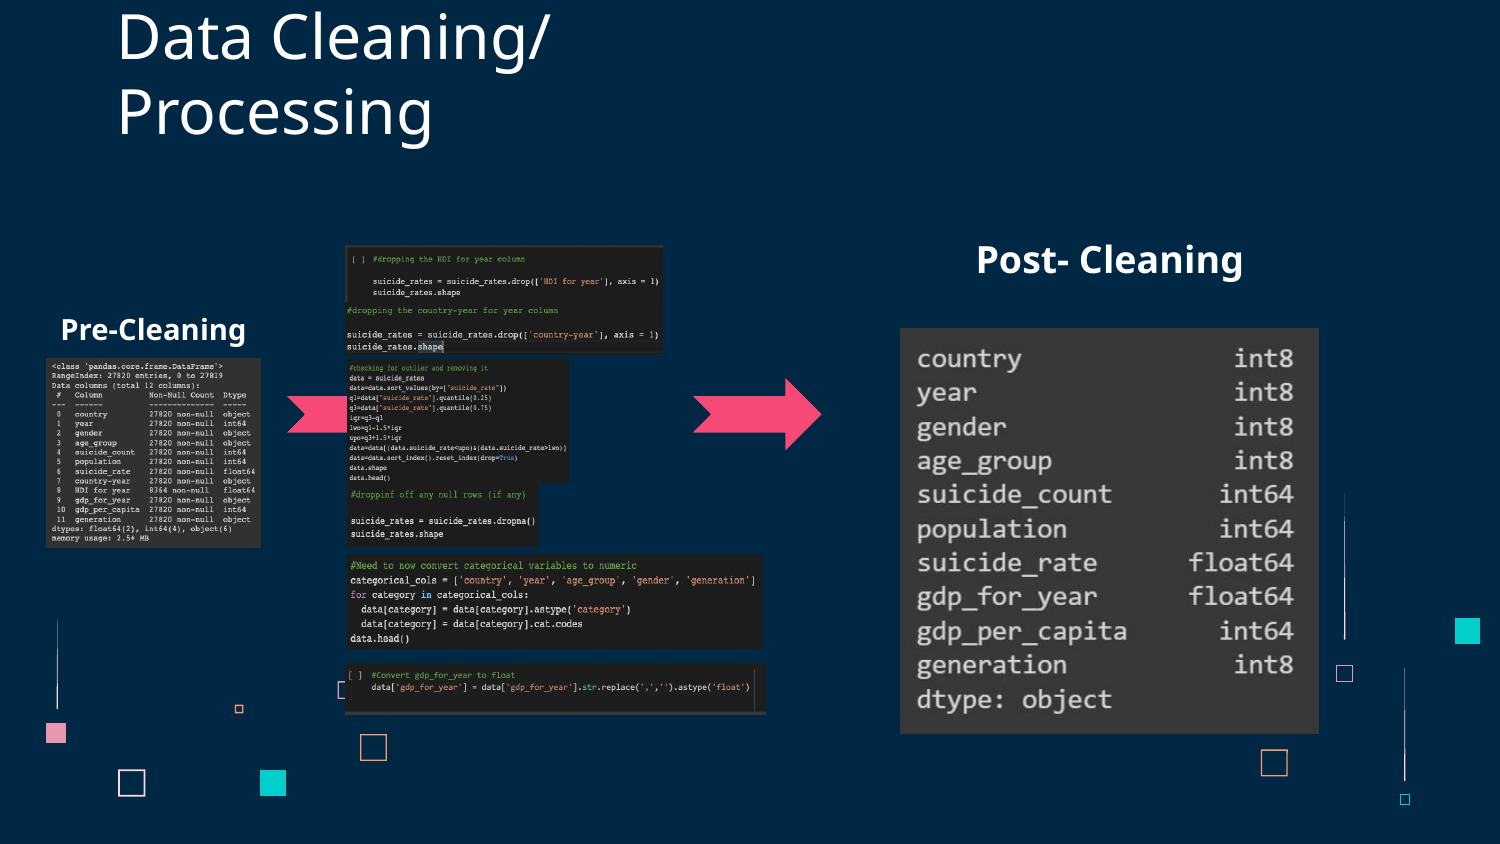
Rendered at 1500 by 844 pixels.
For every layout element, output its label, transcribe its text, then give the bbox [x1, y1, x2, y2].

title Data Cleaning/ Processing [101, 67, 798, 163]
picture [345, 663, 766, 715]
picture [900, 328, 1320, 734]
text_box [690, 376, 823, 453]
picture [345, 245, 663, 355]
picture [46, 358, 261, 548]
text_box [284, 395, 342, 434]
picture [347, 359, 569, 547]
list Post- Cleaning [938, 221, 1282, 295]
list Pre-Cleaning [22, 296, 285, 348]
picture [347, 554, 763, 649]
